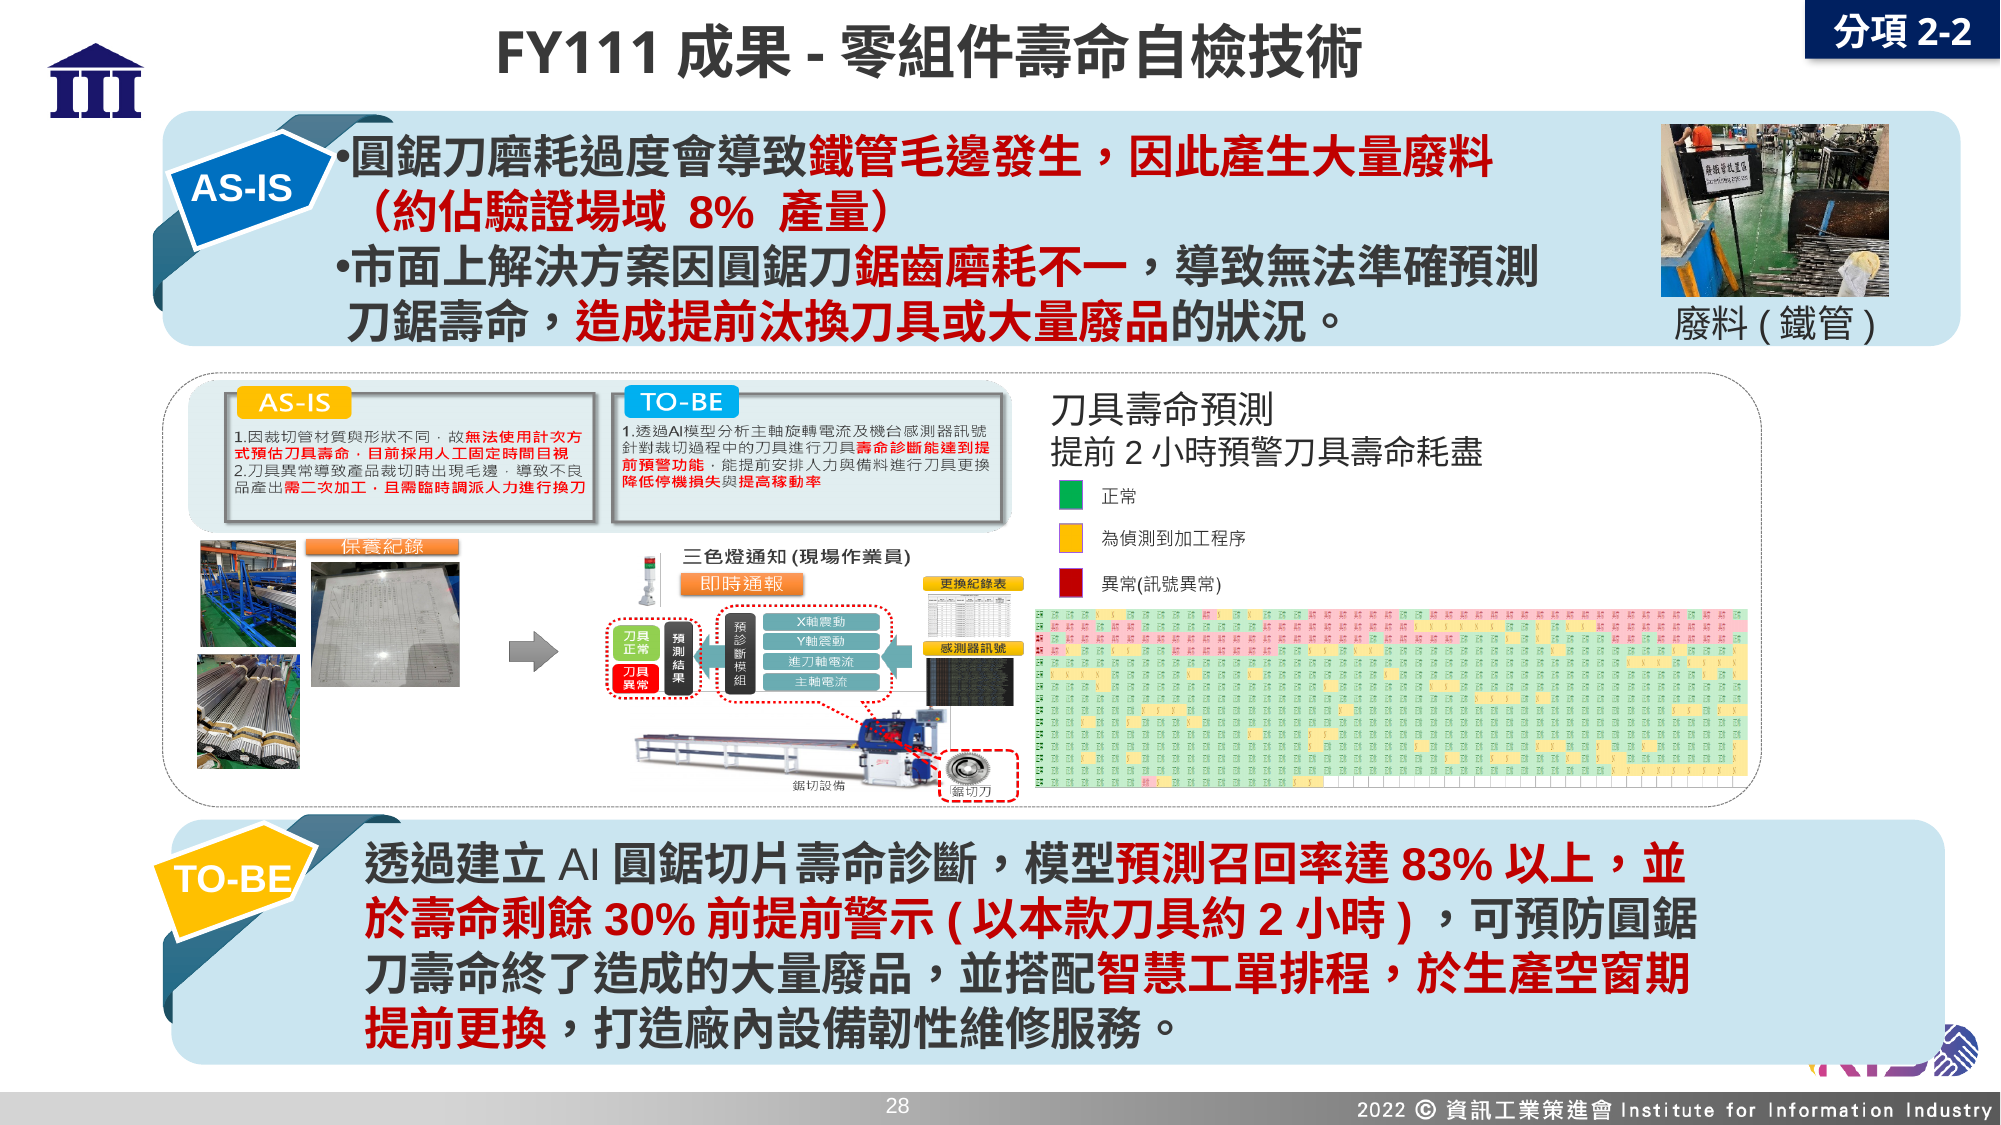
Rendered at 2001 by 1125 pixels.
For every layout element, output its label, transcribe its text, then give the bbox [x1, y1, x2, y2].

text_box [334, 346, 1205, 352]
picture [0, 0, 2001, 1125]
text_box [167, 131, 335, 250]
text_box 分項2-2 [1805, 0, 2000, 59]
text_box [1729, 110, 1961, 347]
text_box [171, 819, 1945, 1065]
text_box [328, 1024, 1034, 1059]
slide_number 27 [854, 1084, 941, 1125]
text_box [1205, 135, 1661, 347]
text_box [191, 372, 1762, 807]
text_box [162, 814, 402, 1024]
text_box FY111成果-零組件壽命自檢技術 [479, 7, 1729, 135]
text_box TO-BE [150, 846, 162, 908]
text_box [179, 110, 479, 130]
text_box [162, 382, 188, 798]
text_box 刀具壽命預測 提前2小時預警刀具壽命耗盡 [1035, 378, 1499, 479]
text_box [162, 312, 334, 347]
text_box 廢料(鐵管) [1659, 292, 1891, 353]
text_box 圓鋸刀磨耗過度會導致鐵管毛邊發生，因此產生大量廢料（約佔驗證場域 8% 產量） 市面上解決方案因圓鋸刀鋸齒磨耗不一，導致無法準確預測刀鋸壽命，造成提前汰換刀具或大量廢品的狀況。 [319, 130, 1592, 346]
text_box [152, 114, 394, 312]
text_box 透過建立AI圓鋸切片壽命診斷，模型預測召回率達83%以上，並於壽命剩餘30%前提前警示(以本款刀具約2小時)，可預防圓鋸刀壽命終了造成的大量廢品，並搭配智慧工單排程，於生產空窗期提前更換，打造廠內設備韌性維修服務。 [349, 837, 1721, 1053]
